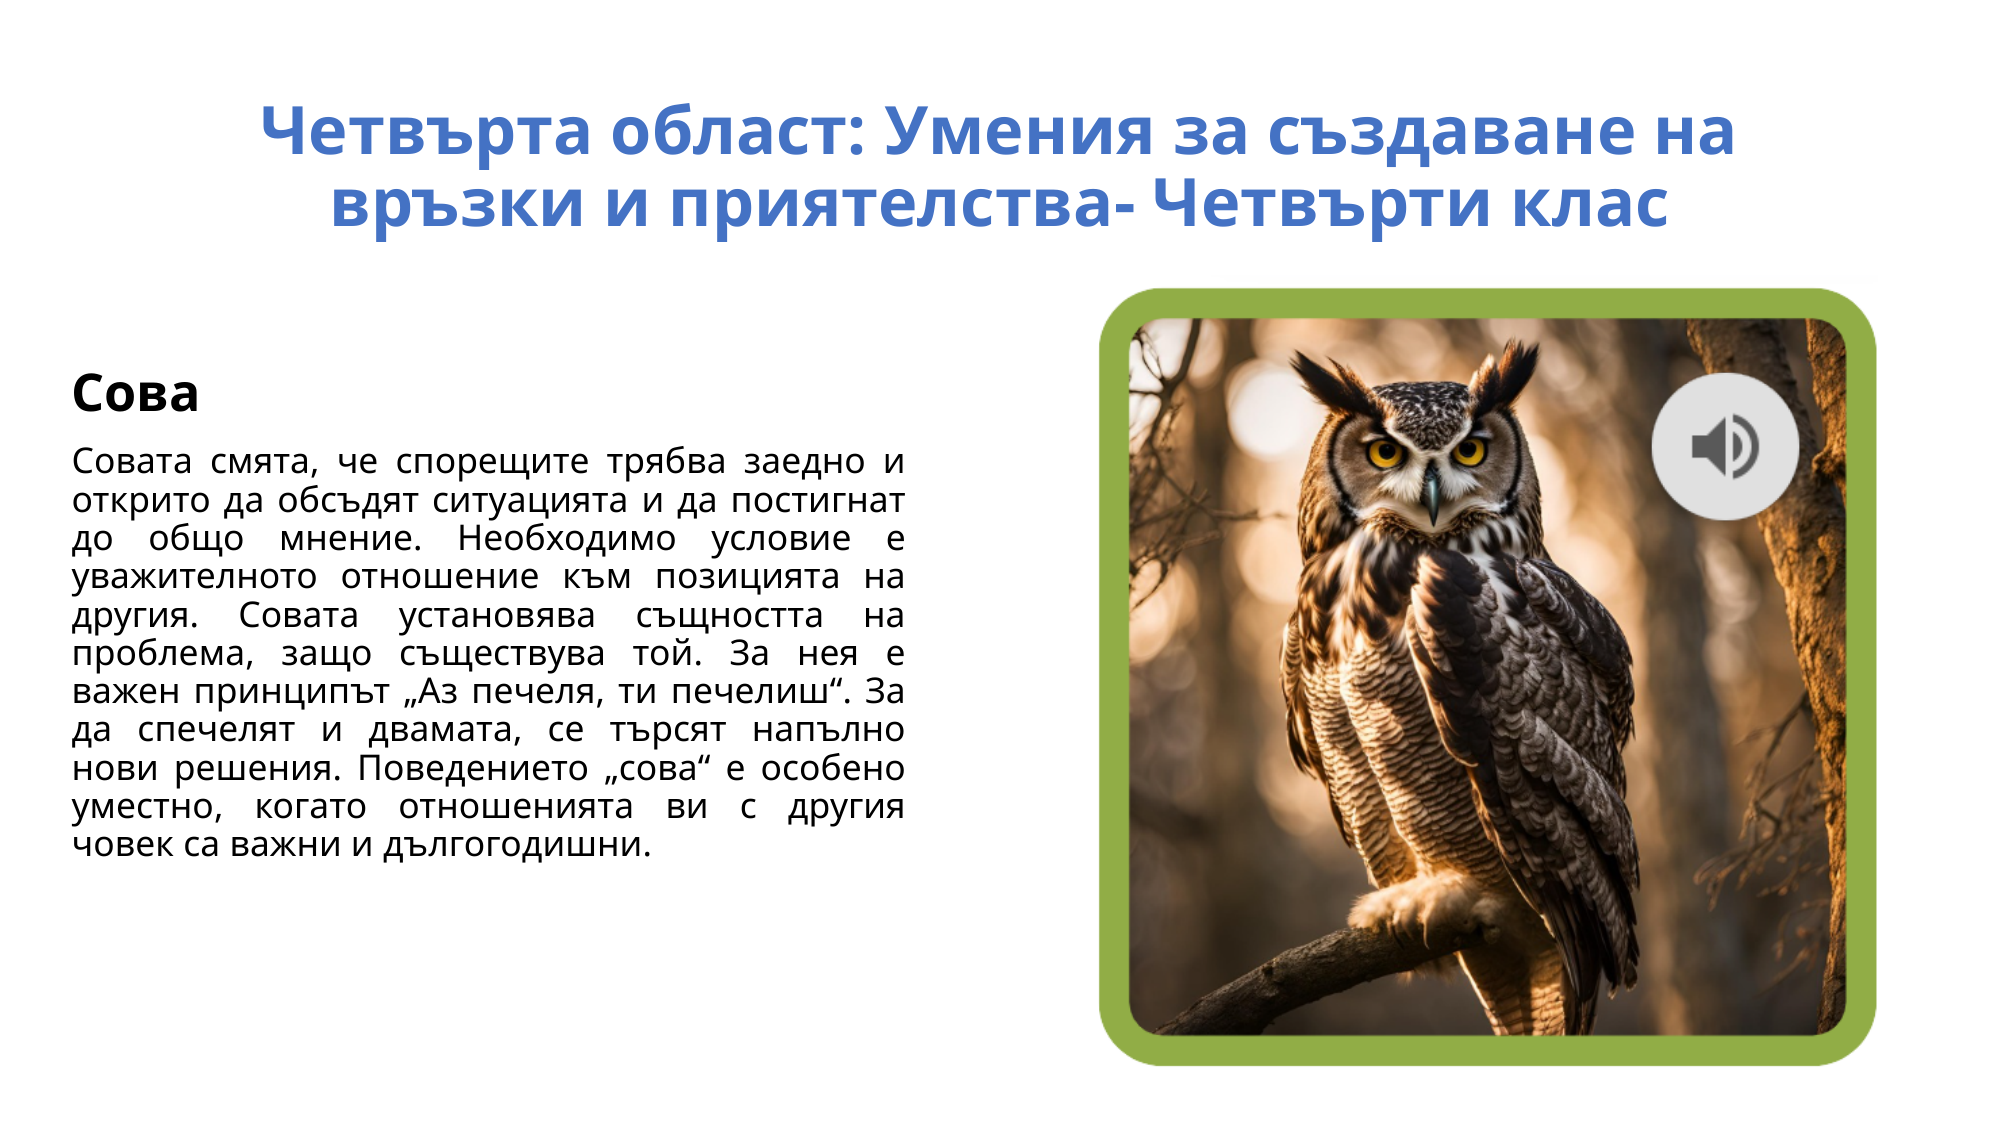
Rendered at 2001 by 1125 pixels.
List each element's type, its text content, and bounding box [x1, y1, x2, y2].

list Сова Совата смята, че спорещите трябва заедно и открито да обсъдят ситуацията и да постигнат до общо мнение. Необходимо условие е уважителното отношение към позицията на другия. Совата установява същността на проблема, защо съществува той. За нея е важен принципът „Аз печеля, ти печелиш“. За да спечелят и двамата, се търсят напълно нови решения. Поведението „сова“ е особено уместно, когато отношенията ви с другия човек са важни и дългогодишни. [56, 358, 922, 994]
title Четвърта област: Умения за създаване на връзки и приятелства- Четвърти клас [137, 59, 1863, 278]
picture [1097, 274, 1879, 1077]
text_box [500, 532, 1092, 593]
